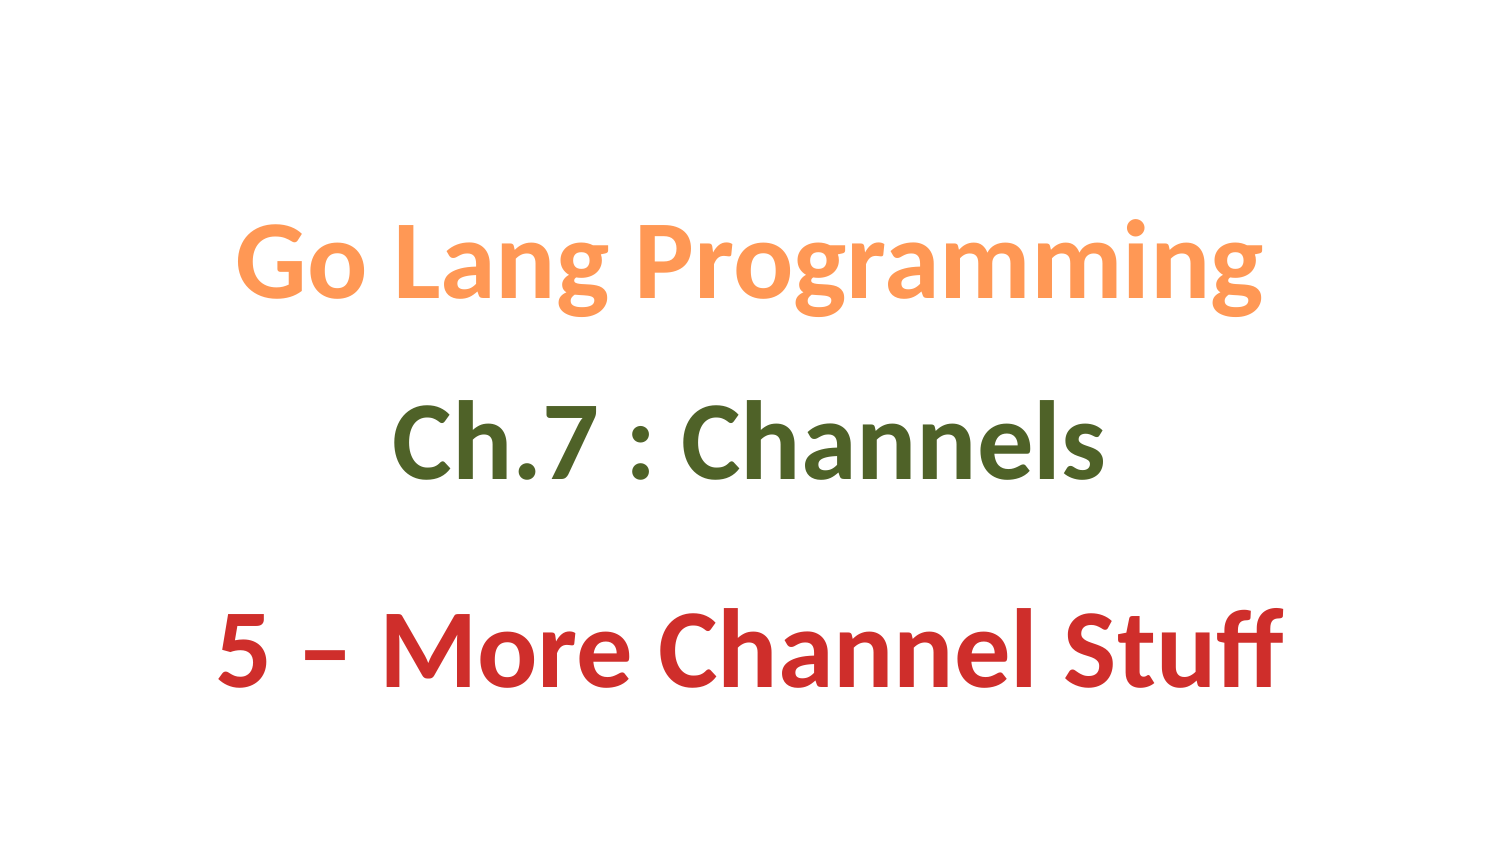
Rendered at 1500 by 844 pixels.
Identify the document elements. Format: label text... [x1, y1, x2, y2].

text_box Ch.7 : Channels [0, 359, 1500, 510]
text_box 5 – More Channel Stuff [0, 567, 1500, 718]
text_box Go Lang Programming [0, 178, 1500, 329]
